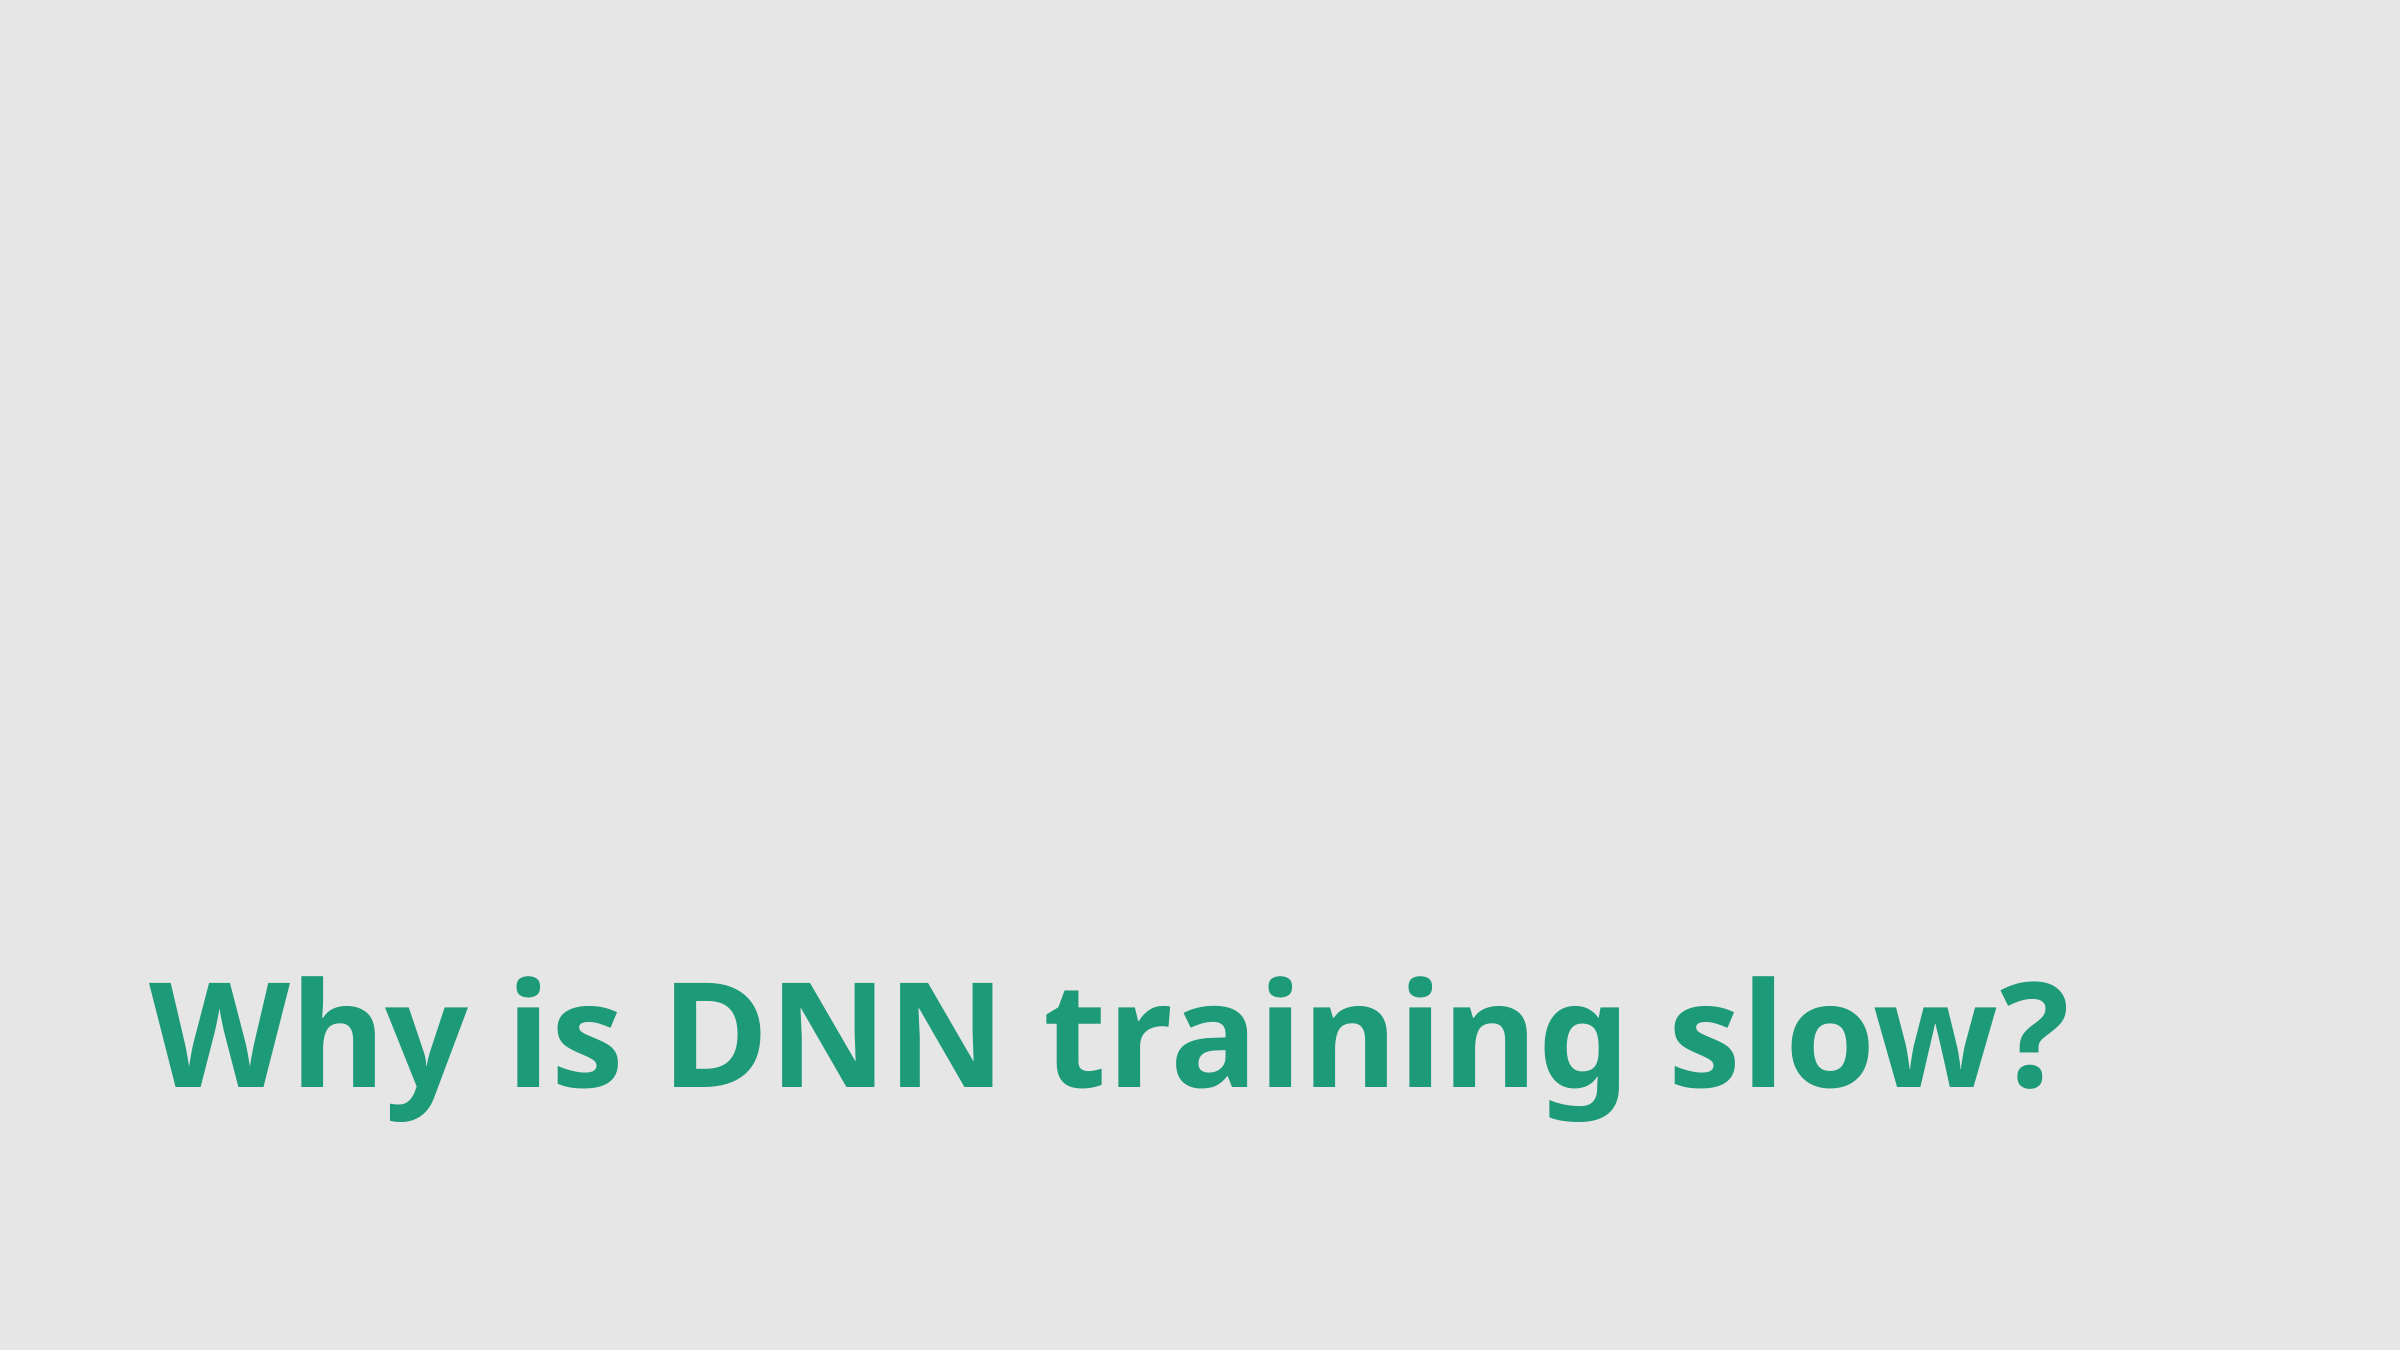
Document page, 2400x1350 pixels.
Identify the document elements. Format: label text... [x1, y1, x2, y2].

title Why is DNN training slow? [134, 901, 2283, 1127]
